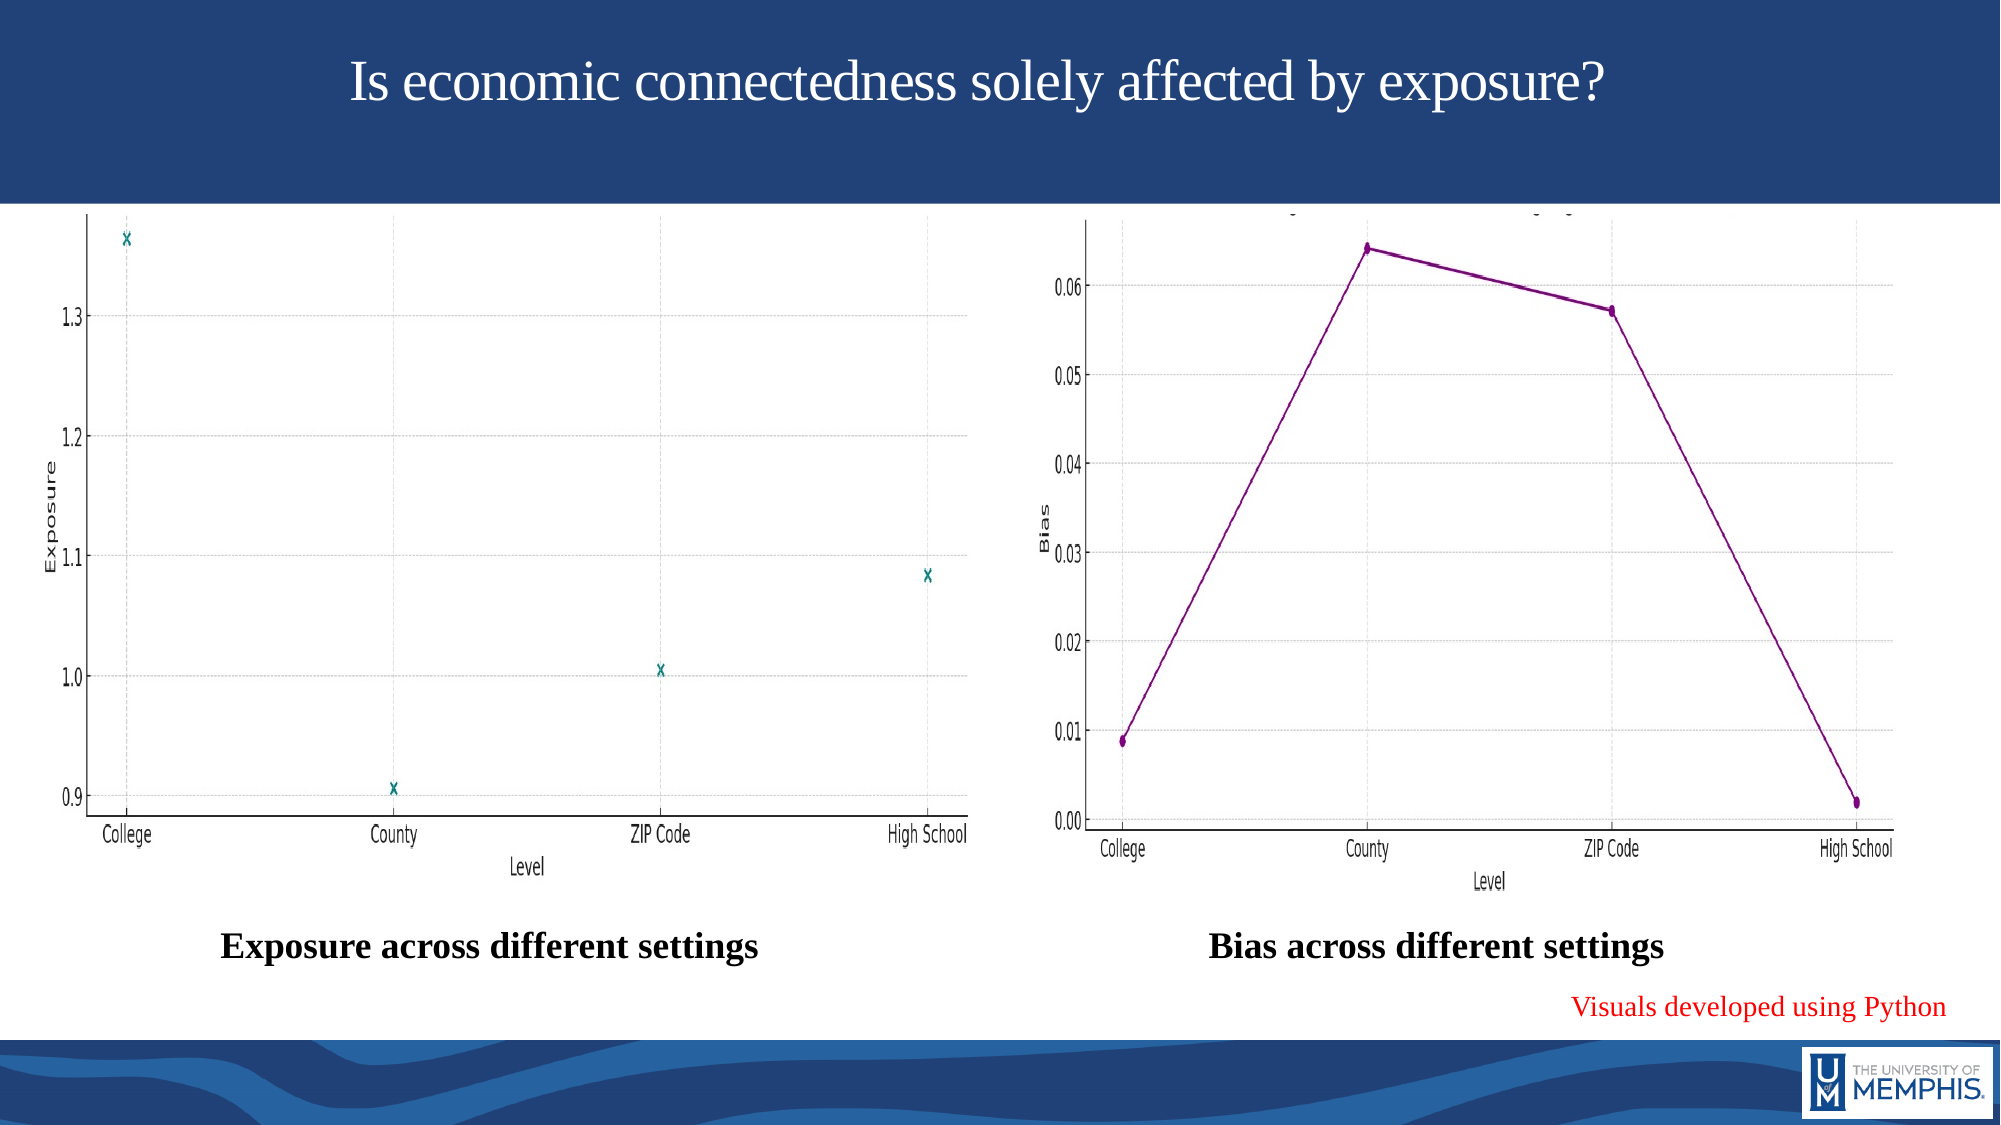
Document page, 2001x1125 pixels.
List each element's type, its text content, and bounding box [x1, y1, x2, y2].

picture [0, 1040, 2000, 1125]
picture [1031, 213, 1898, 910]
text_box Exposure across different settings [205, 913, 865, 974]
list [27, 214, 971, 895]
text_box [0, 0, 2000, 205]
text_box Is economic connectedness solely affected by exposure? [43, 42, 1898, 183]
text_box Bias across different settings [1193, 913, 1812, 974]
text_box Visuals developed using Python [1555, 980, 2000, 1031]
